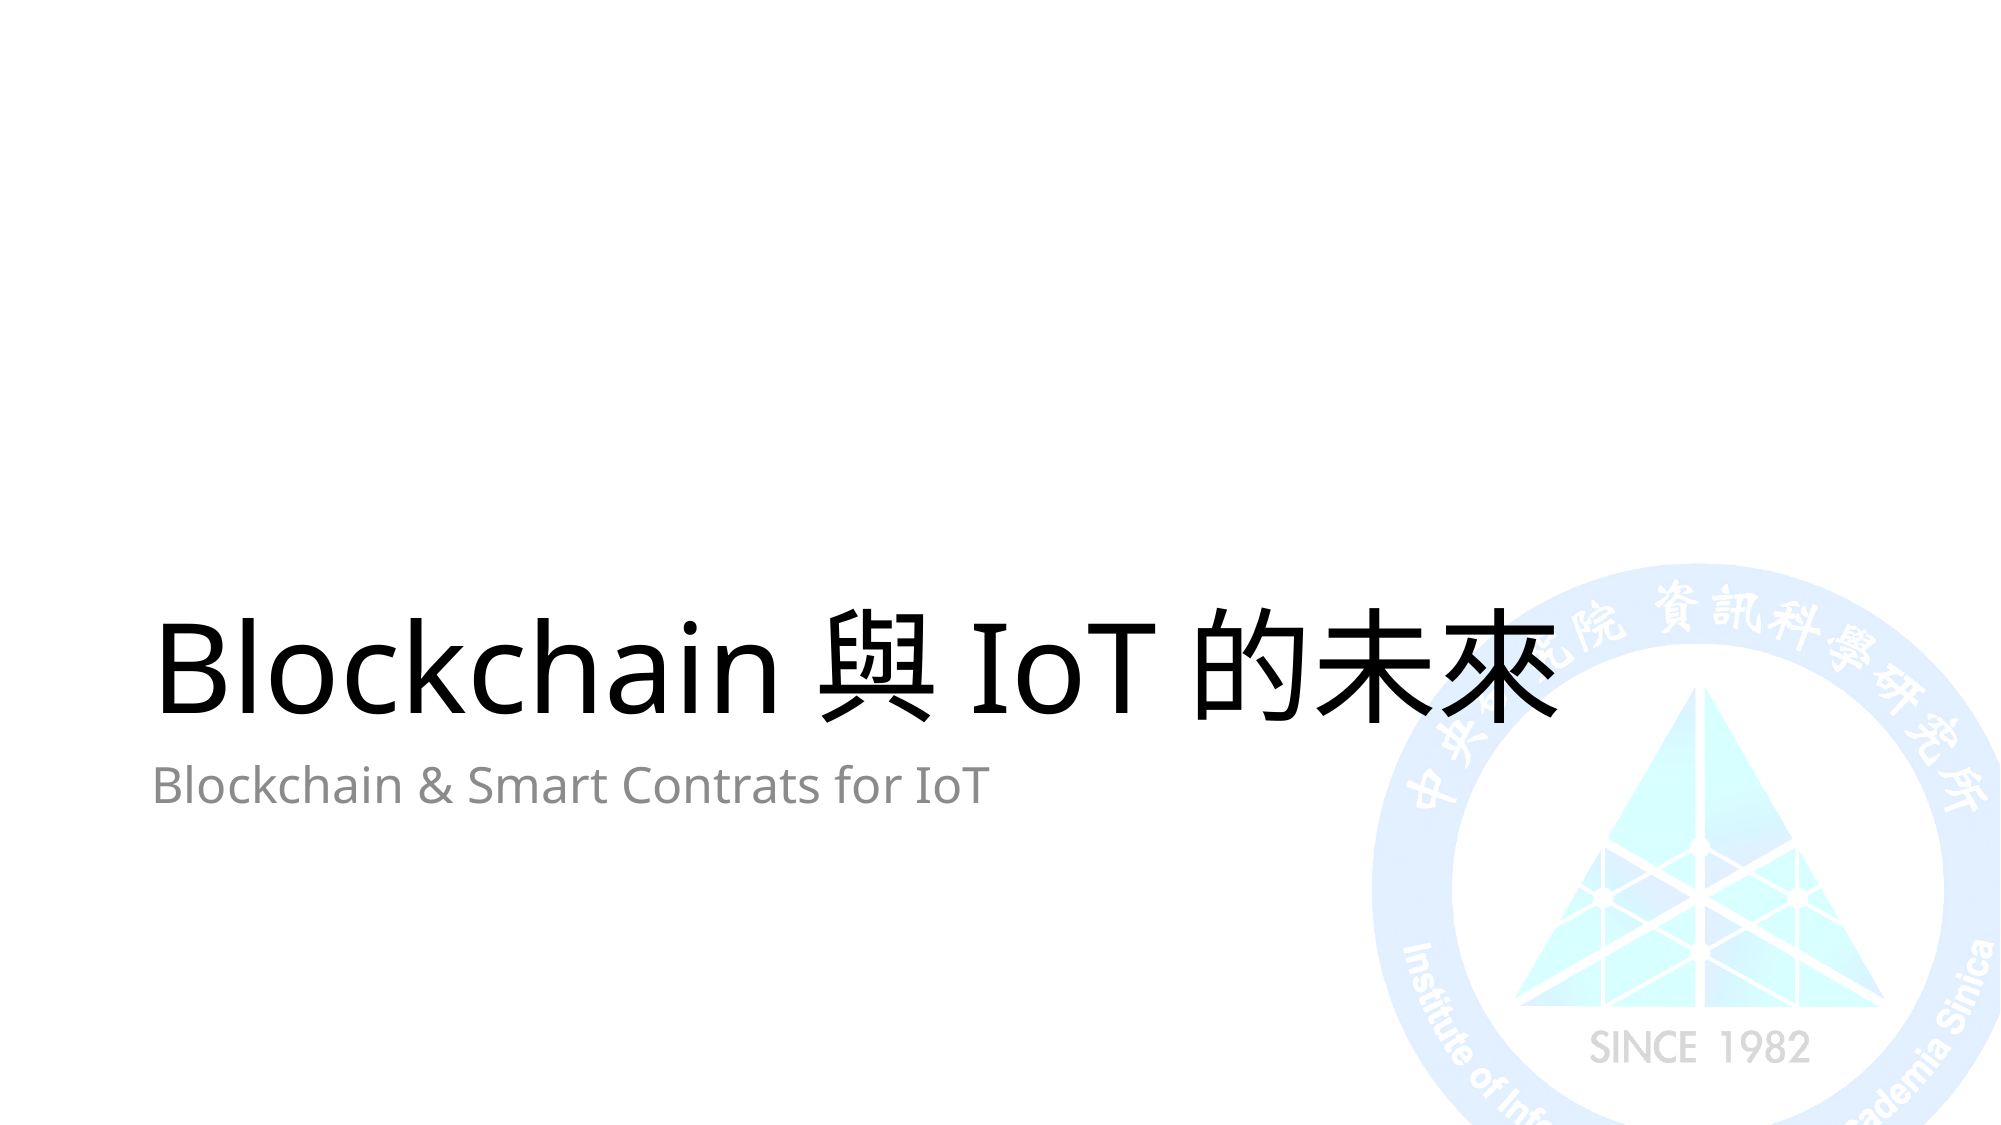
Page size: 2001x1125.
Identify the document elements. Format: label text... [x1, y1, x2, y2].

list Blockchain & Smart Contrats for IoT [136, 752, 1862, 999]
title Blockchain與IoT的未來 [136, 280, 1862, 749]
